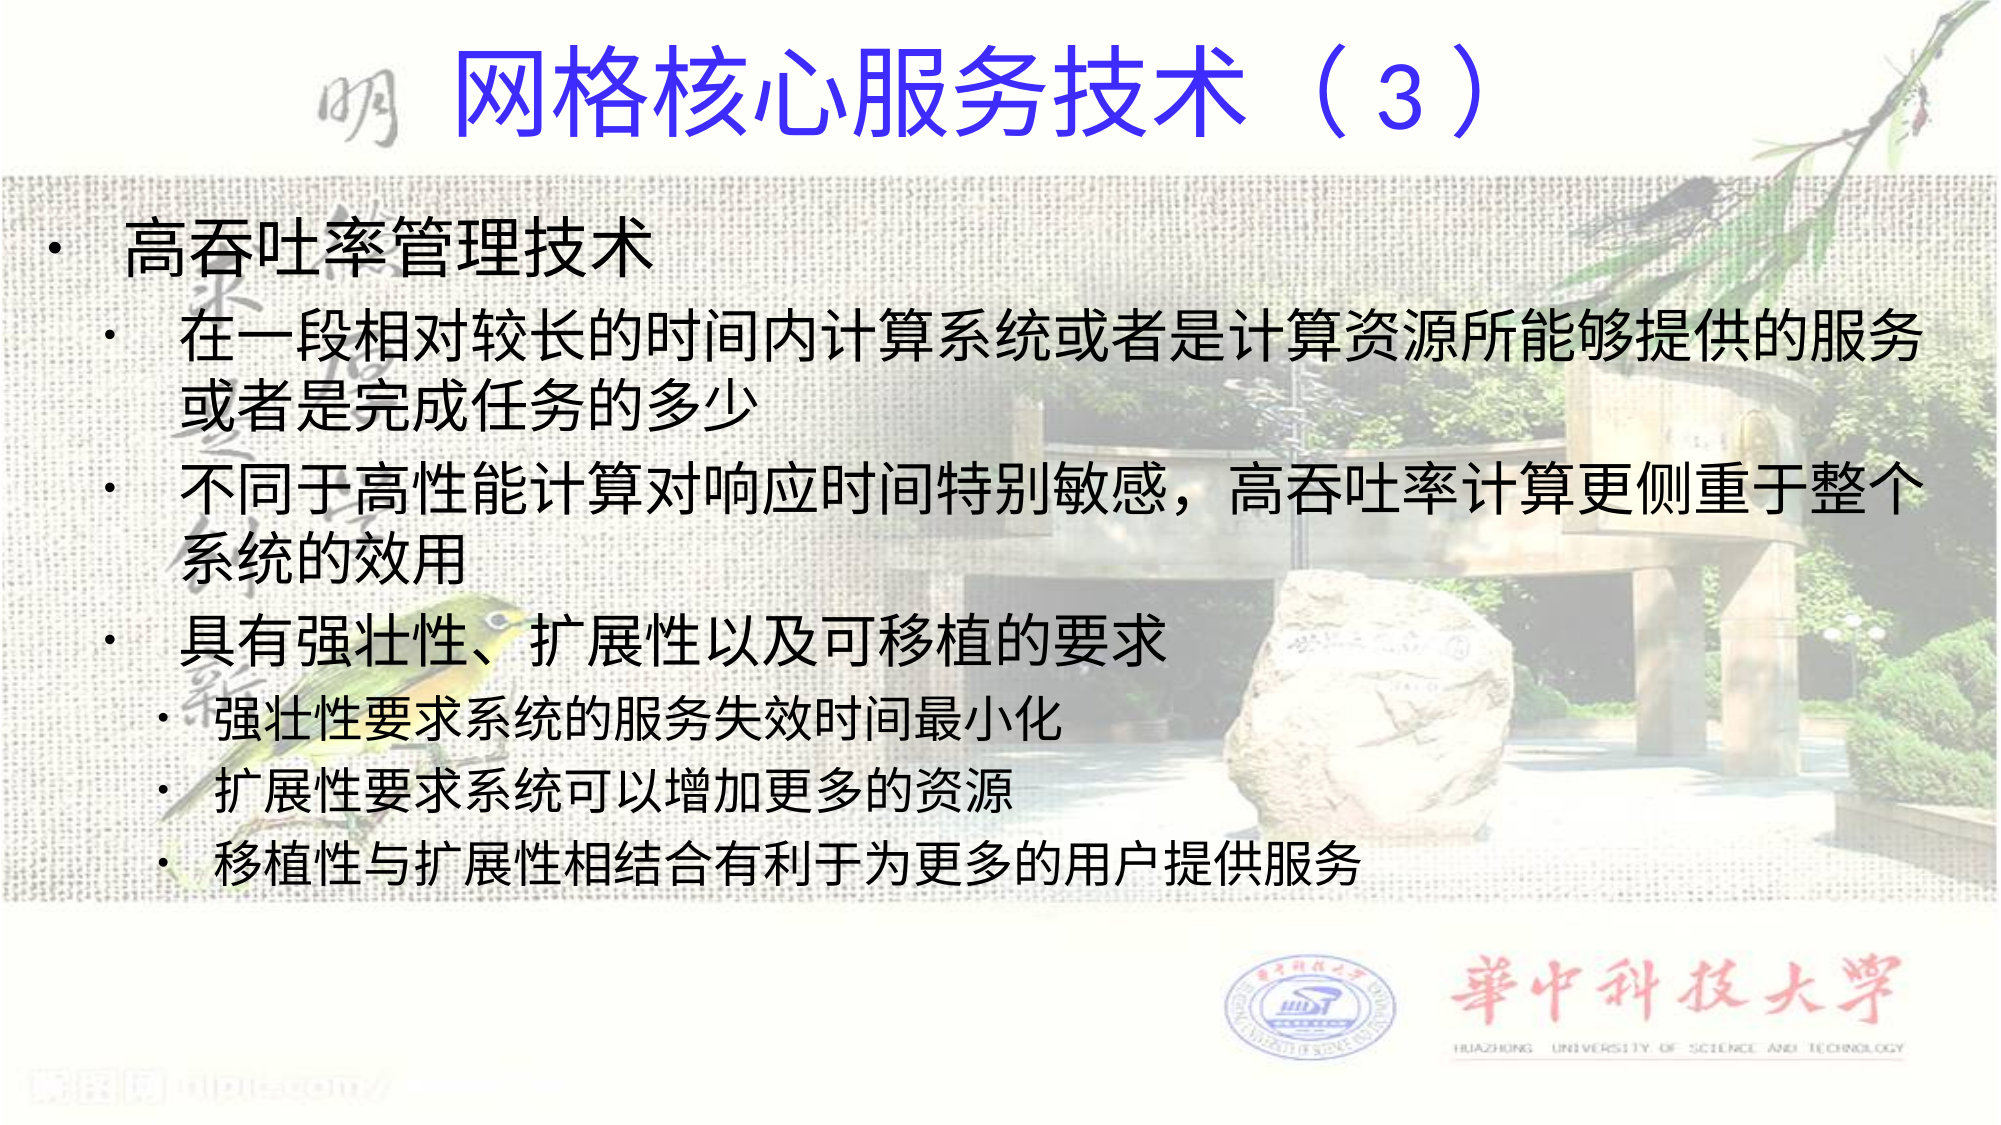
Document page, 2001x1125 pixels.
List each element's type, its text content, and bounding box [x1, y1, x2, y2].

title 网格核心服务技术（3） [0, 0, 2000, 183]
picture [1, 183, 1999, 1125]
list 高吞吐率管理技术 在一段相对较长的时间内计算系统或者是计算资源所能够提供的服务或者是完成任务的多少 不同于高性能计算对响应时间特别敏感，高吞吐率计算更侧重于整个系统的效用 具有强壮性、扩展性以及可移植的要求 强壮性要求系统的服务失效时间最小化 扩展性要求系统可以增加更多的资源 移植性与扩展性相结合有利于为更多的用户提供服务 [32, 207, 1963, 951]
